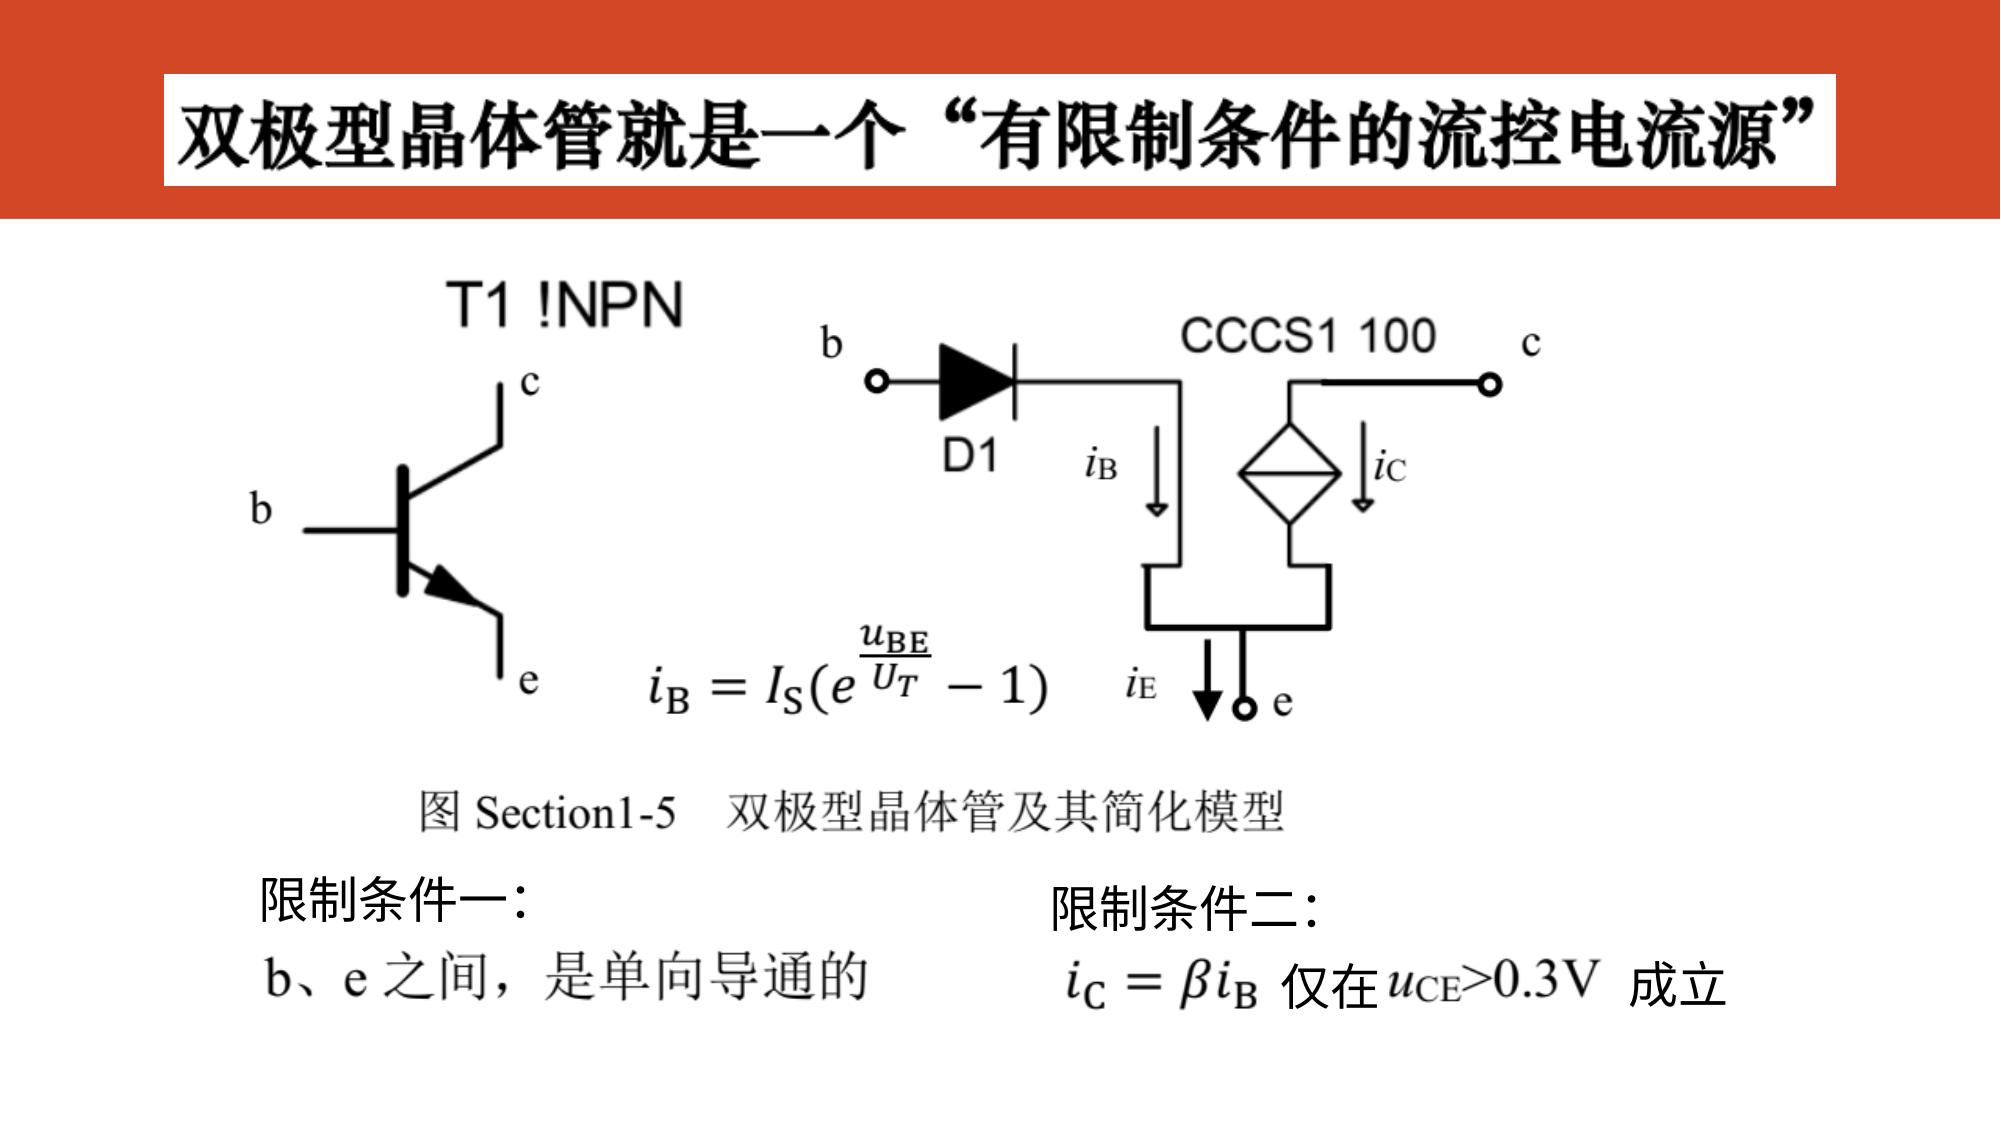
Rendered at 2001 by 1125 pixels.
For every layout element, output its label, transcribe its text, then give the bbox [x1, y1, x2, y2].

text_box 仅在 [1266, 948, 1403, 1024]
text_box 限制条件二： [1035, 870, 1618, 946]
picture [209, 223, 1552, 848]
picture [257, 939, 870, 1018]
picture [1377, 937, 1602, 1014]
text_box 限制条件一： [243, 861, 827, 937]
picture [1042, 930, 1266, 1023]
text_box 成立 [1614, 946, 1784, 1021]
picture [164, 74, 1836, 186]
